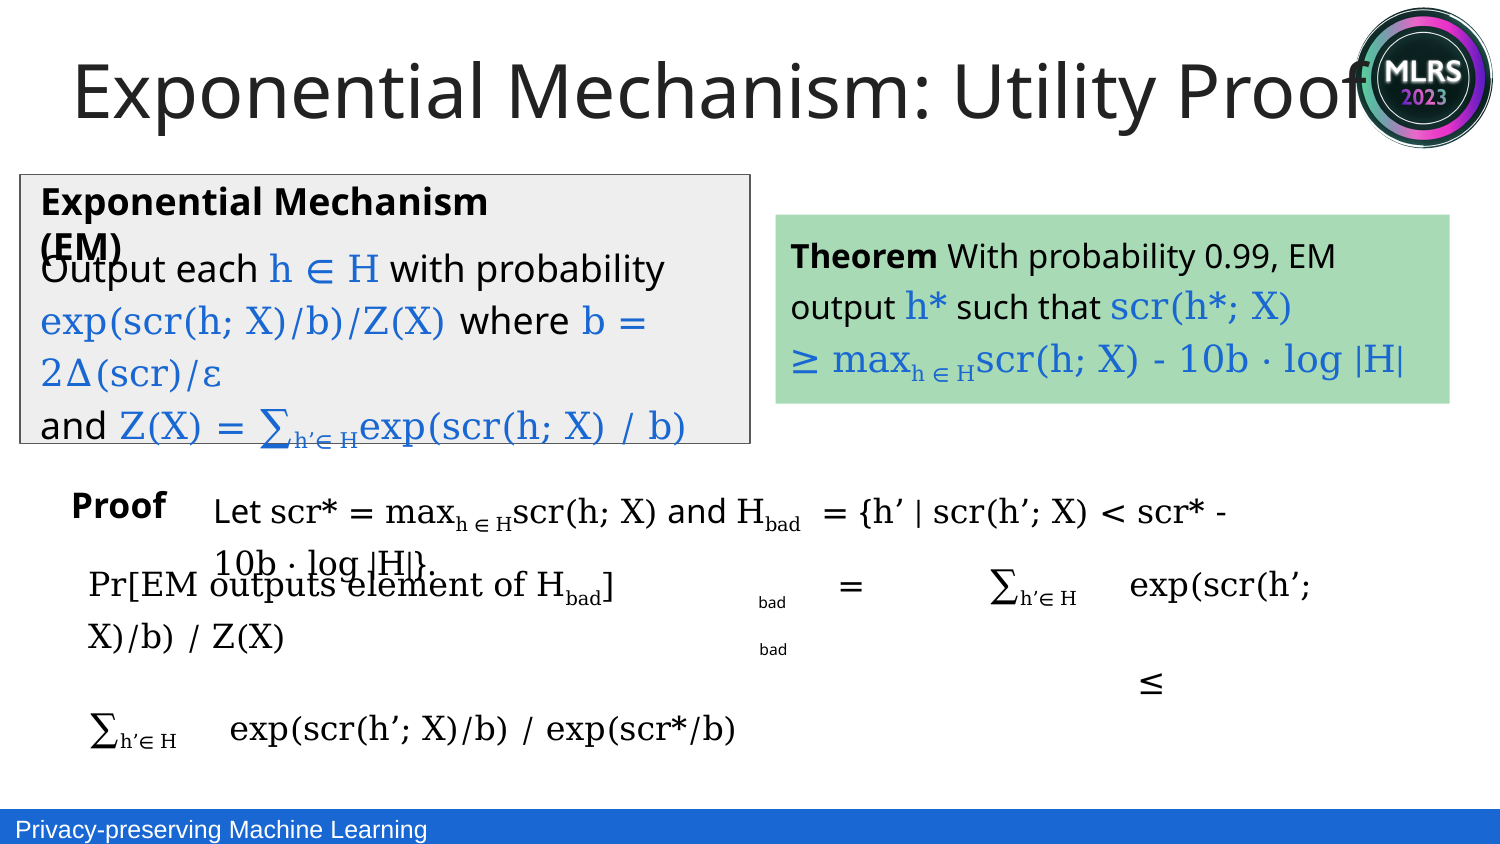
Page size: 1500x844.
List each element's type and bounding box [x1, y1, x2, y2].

text_box [20, 174, 763, 444]
text_box [55, 468, 1341, 814]
picture [1375, 7, 1493, 133]
text_box [55, 28, 1467, 149]
text_box [775, 214, 1450, 404]
